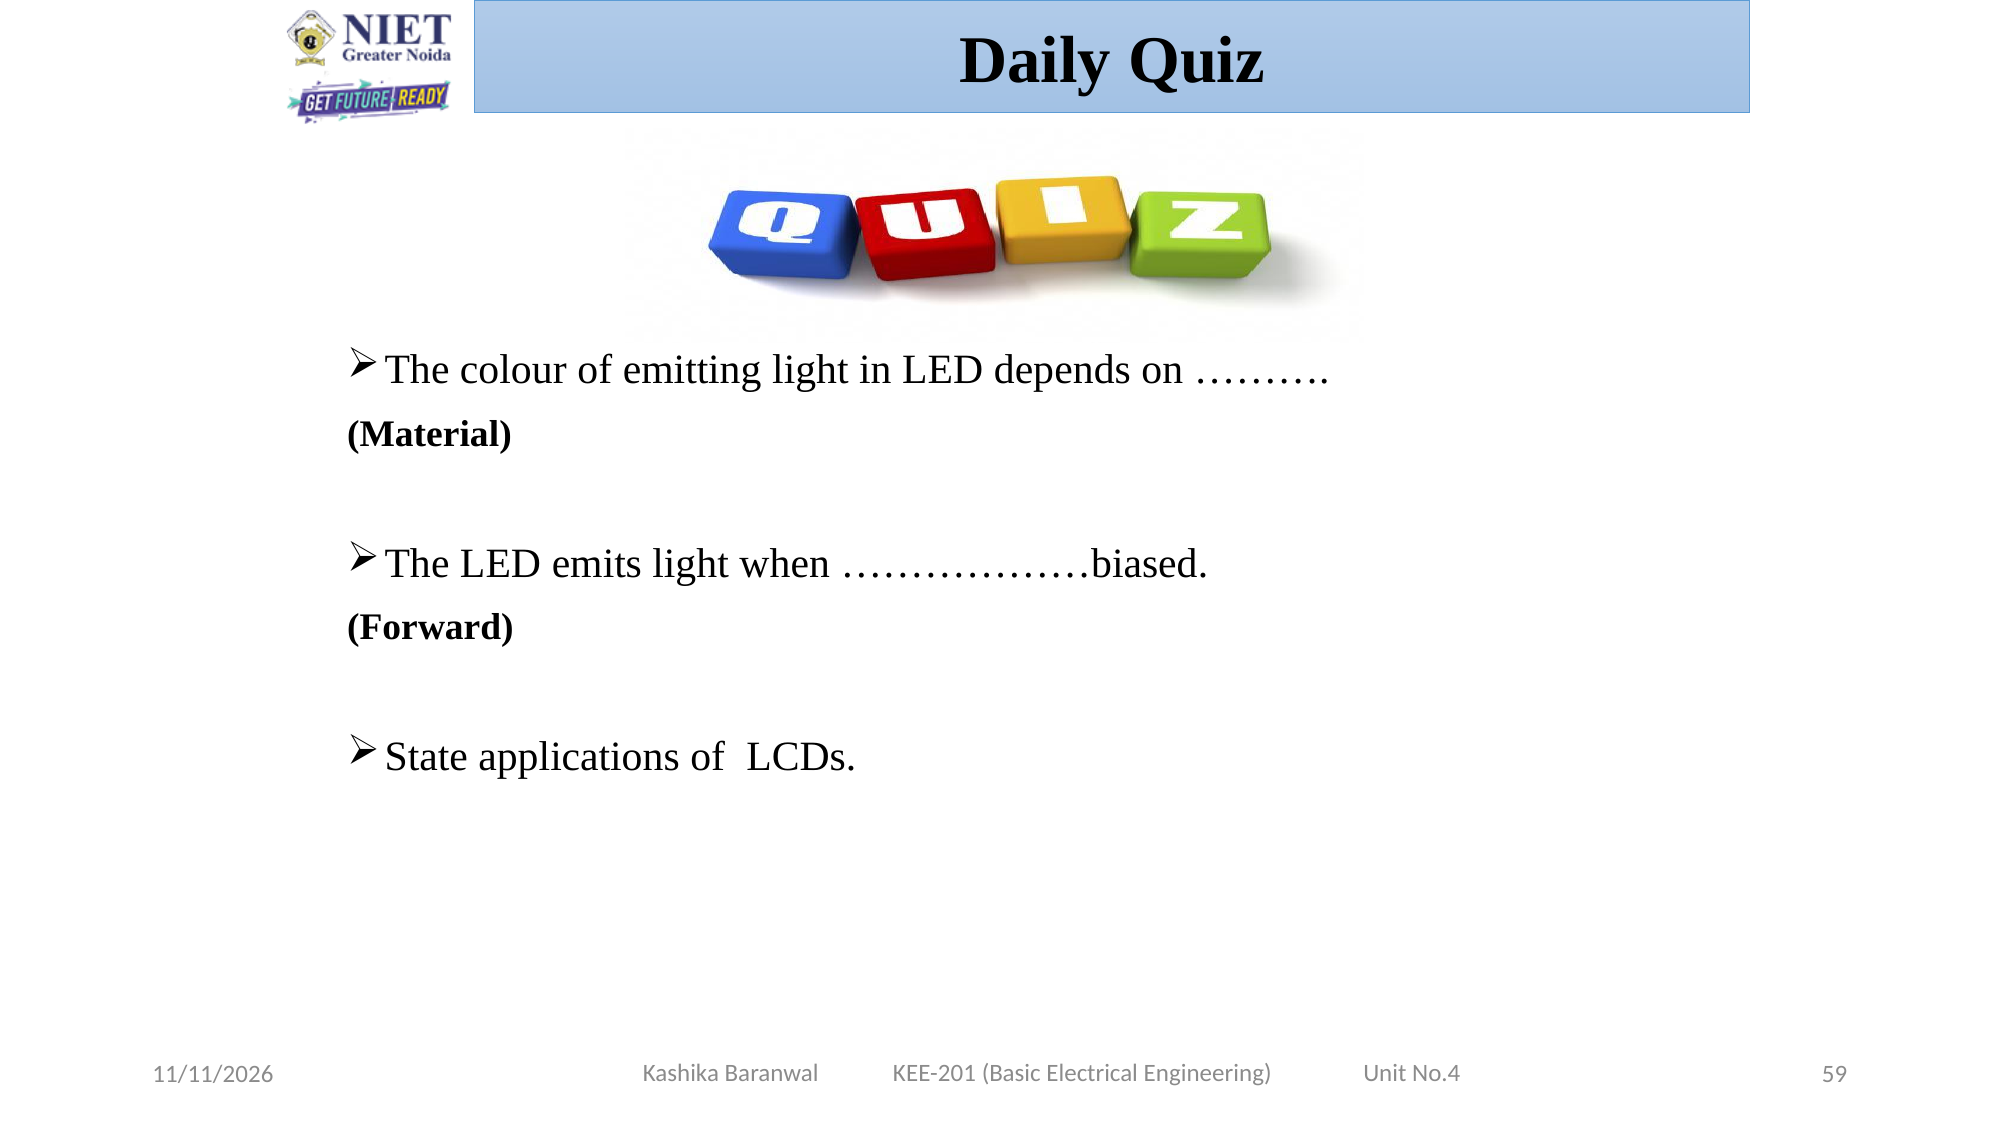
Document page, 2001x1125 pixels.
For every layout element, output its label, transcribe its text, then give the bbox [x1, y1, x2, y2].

picture [249, 0, 488, 134]
slide_number 59 [1412, 1042, 1863, 1103]
footer Kashika Baranwal KEE-201 (Basic Electrical Engineering) Unit No.4 [624, 1041, 1481, 1102]
list The colour of emitting light in LED depends on ………. (Material) The LED emits light when ………………biased. (Forward) State applications of LCDs. [332, 340, 1682, 976]
text_box Daily Quiz [488, 0, 1750, 113]
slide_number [137, 1042, 588, 1103]
picture [625, 128, 1364, 343]
